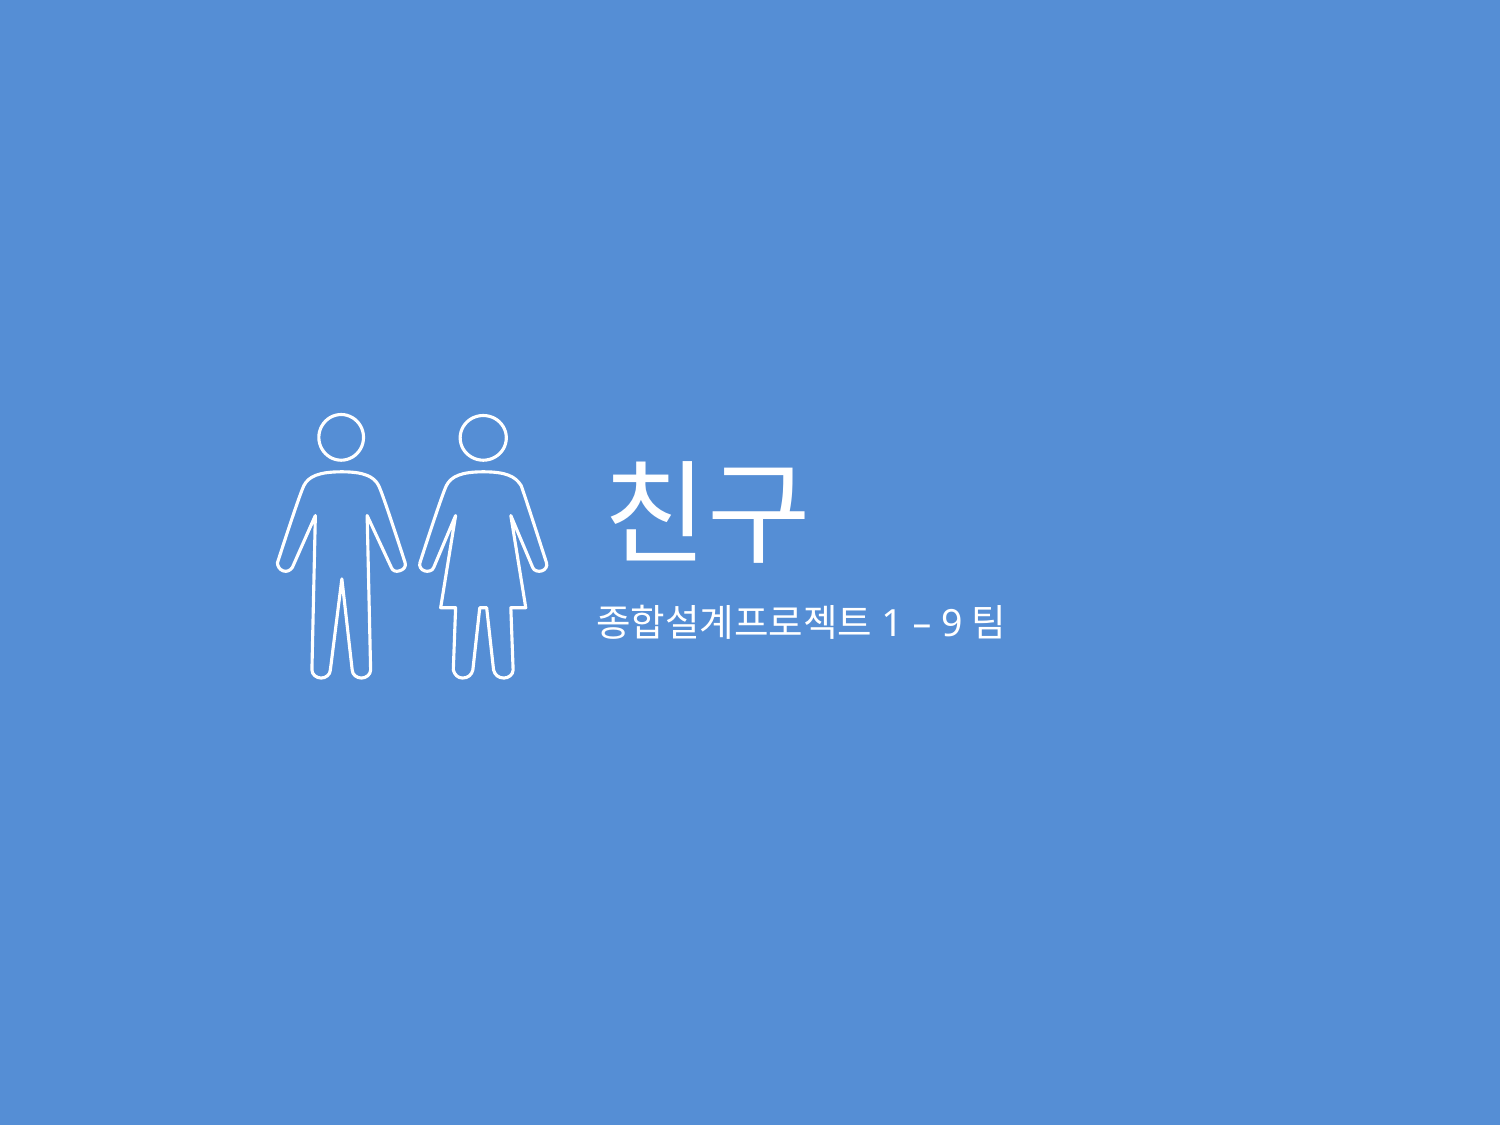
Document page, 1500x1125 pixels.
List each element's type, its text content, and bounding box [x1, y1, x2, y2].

text_box [460, 415, 507, 461]
text_box 종합설계프로젝트1 – 9팀 [596, 598, 1376, 644]
text_box [318, 414, 364, 461]
text_box 친구 [589, 435, 826, 585]
text_box [277, 471, 406, 679]
text_box [419, 471, 547, 679]
